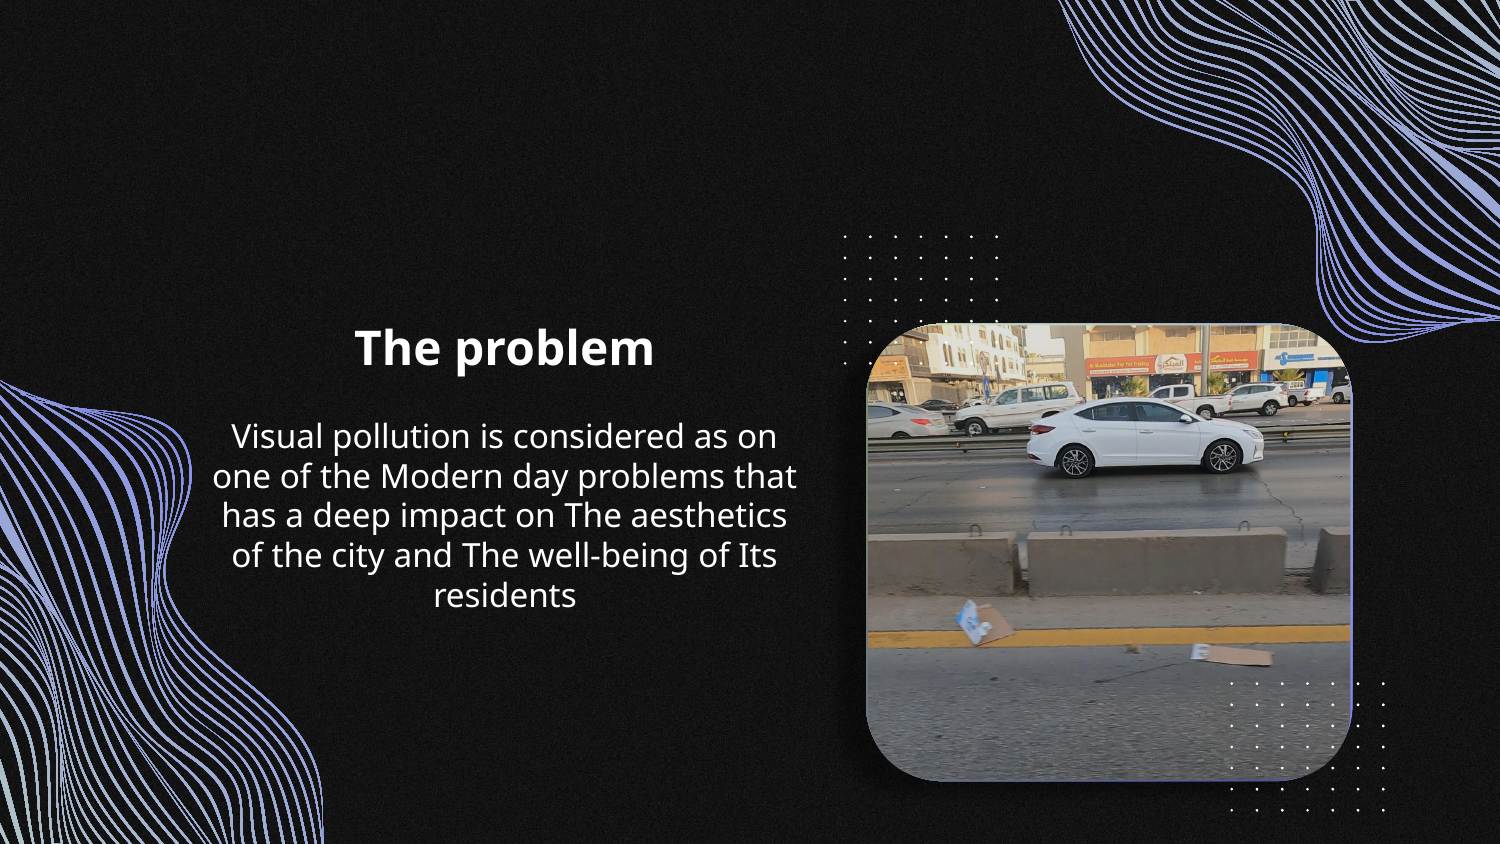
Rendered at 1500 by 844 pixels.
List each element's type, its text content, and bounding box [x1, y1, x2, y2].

picture [1384, 117, 1500, 224]
picture [1226, 0, 1342, 82]
picture [1334, 0, 1355, 30]
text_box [843, 235, 999, 366]
picture [1396, 86, 1500, 124]
picture [1138, 0, 1500, 307]
picture [1160, 0, 1500, 274]
picture [0, 0, 1500, 844]
picture [156, 636, 294, 844]
picture [1106, 0, 1487, 319]
picture [1194, 0, 1500, 245]
picture [1326, 234, 1442, 324]
picture [152, 766, 209, 844]
picture [1395, 88, 1500, 131]
picture [157, 578, 321, 844]
picture [0, 648, 60, 843]
picture [52, 614, 175, 844]
picture [1401, 0, 1500, 68]
picture [1092, 0, 1295, 141]
picture [1349, 1, 1500, 97]
picture [0, 610, 46, 666]
picture [0, 579, 128, 844]
picture [1324, 237, 1434, 329]
picture [0, 386, 254, 844]
title The problem [249, 302, 761, 399]
picture [106, 412, 322, 828]
picture [1294, 0, 1431, 141]
picture [43, 403, 282, 844]
picture [62, 782, 78, 844]
picture [31, 589, 159, 844]
picture [0, 553, 19, 575]
picture [0, 568, 140, 844]
picture [1220, 0, 1254, 22]
picture [1326, 0, 1500, 139]
picture [0, 420, 232, 844]
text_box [1229, 681, 1386, 812]
picture [0, 526, 43, 597]
picture [1149, 0, 1500, 290]
picture [1343, 0, 1500, 105]
picture [74, 649, 189, 844]
picture [100, 415, 173, 534]
picture [1464, 0, 1500, 40]
picture [64, 778, 89, 844]
picture [65, 408, 160, 600]
picture [0, 459, 219, 844]
picture [63, 754, 102, 844]
picture [1176, 0, 1500, 260]
picture [0, 667, 51, 844]
picture [0, 599, 40, 646]
picture [0, 781, 19, 844]
picture [1435, 0, 1500, 53]
picture [1314, 0, 1500, 148]
picture [89, 673, 204, 844]
picture [1321, 228, 1420, 334]
picture [0, 621, 53, 693]
picture [0, 493, 66, 628]
picture [1448, 149, 1500, 182]
picture [109, 415, 181, 543]
picture [95, 416, 165, 542]
picture [158, 610, 314, 844]
picture [1124, 0, 1500, 316]
picture [1360, 0, 1500, 87]
picture [0, 633, 69, 844]
subtitle Visual pollution is considered as on one of the Modern day problems that has a deep impact on The aesthetics of the city and The well-being of Its residents [191, 399, 819, 606]
picture [0, 401, 242, 844]
picture [1485, 0, 1500, 24]
picture [1316, 188, 1465, 322]
picture [1254, 0, 1370, 103]
picture [0, 589, 42, 645]
picture [1471, 150, 1500, 154]
picture [1387, 74, 1500, 117]
picture [1467, 152, 1500, 164]
picture [155, 601, 305, 844]
picture [0, 718, 32, 844]
picture [1274, 0, 1398, 123]
picture [0, 689, 41, 844]
picture [0, 438, 226, 844]
picture [0, 833, 5, 844]
picture [1079, 0, 1309, 173]
picture [59, 715, 115, 844]
picture [1371, 52, 1500, 111]
picture [1418, 138, 1500, 205]
picture [0, 381, 266, 844]
picture [1060, 0, 1316, 198]
picture [1068, 0, 1304, 168]
picture [1378, 0, 1493, 73]
